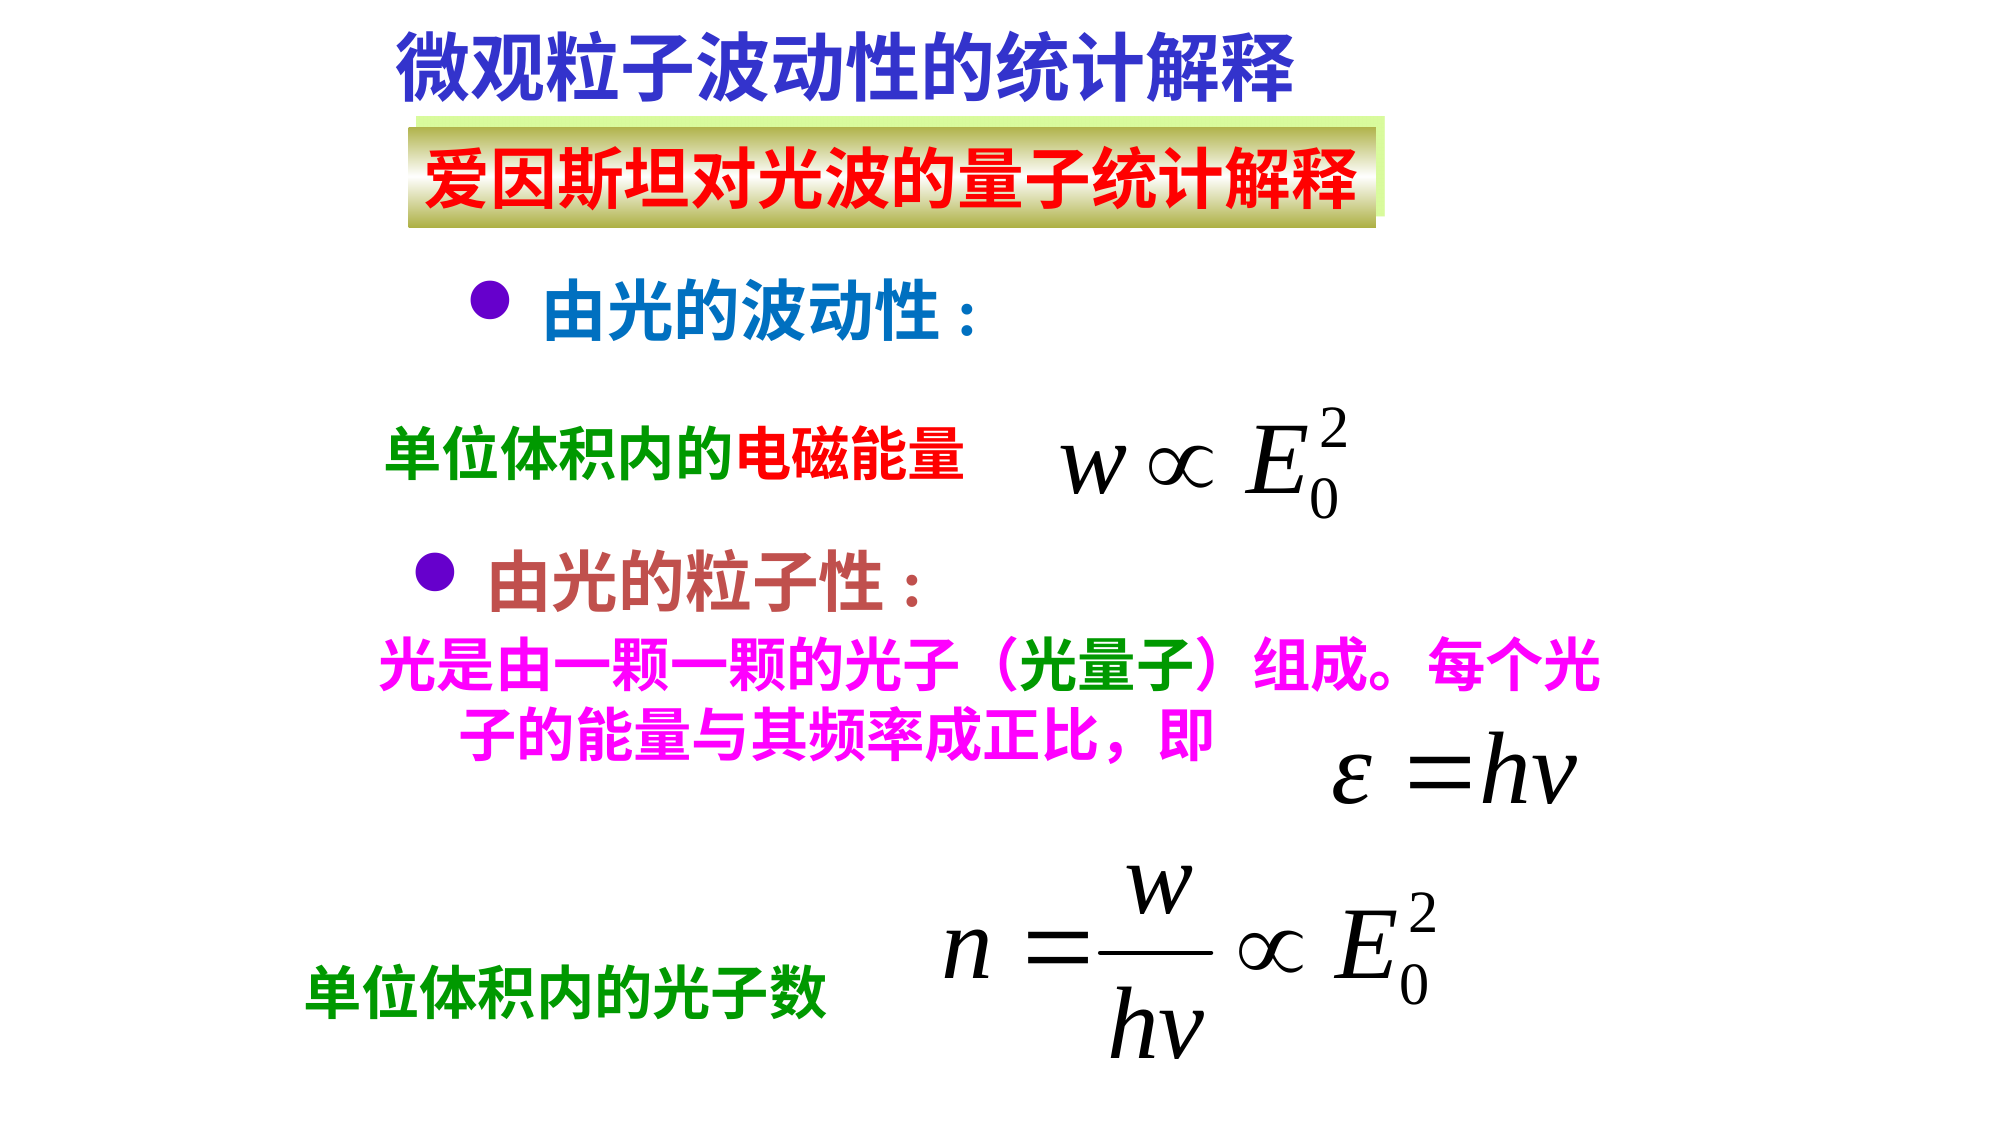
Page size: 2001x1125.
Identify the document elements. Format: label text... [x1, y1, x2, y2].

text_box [1041, 381, 1370, 545]
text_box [925, 815, 1461, 1082]
text_box 光是由一颗一颗的光子（光量子）组成。每个光子的能量与其频率成正比，即 [364, 621, 1643, 776]
text_box 微观粒子波动性的统计解释 [380, 12, 1312, 118]
text_box 爱因斯坦对光波的量子统计解释 [408, 127, 1376, 228]
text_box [1315, 709, 1601, 830]
text_box 单位体积内的光子数 [288, 948, 843, 1034]
text_box 由光的粒子性: [395, 516, 986, 621]
text_box 单位体积内的电磁能量 [368, 409, 982, 495]
text_box 由光的波动性: [450, 244, 1042, 356]
